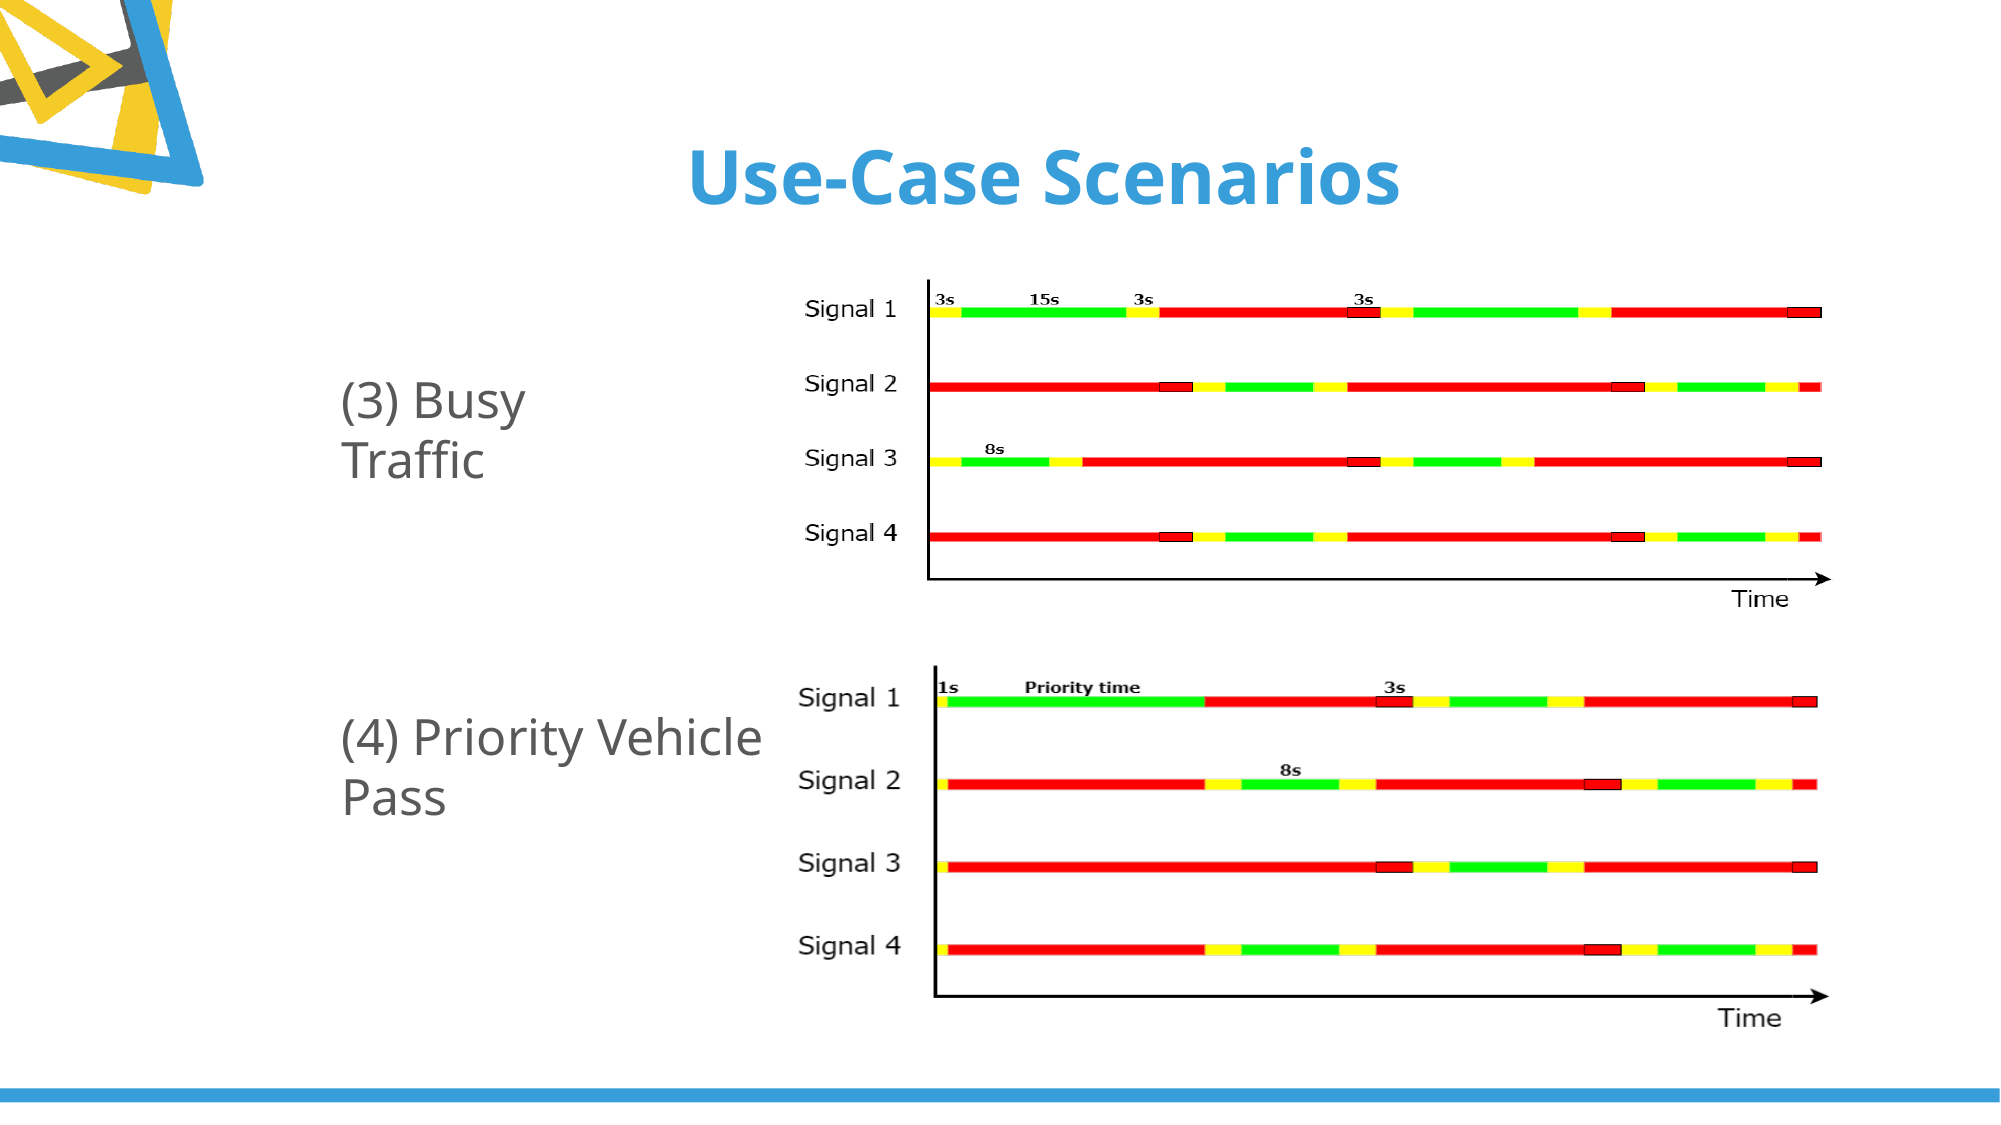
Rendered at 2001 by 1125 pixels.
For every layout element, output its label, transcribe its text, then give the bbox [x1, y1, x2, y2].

picture [788, 661, 1841, 1031]
text_box [0, 1087, 2000, 1103]
text_box (3) Busy Traffic [326, 407, 657, 451]
picture [0, 0, 399, 226]
text_box (4) Priority Vehicle Pass [326, 740, 788, 792]
picture [796, 275, 1843, 610]
text_box Use-Case Scenarios [671, 121, 1417, 227]
